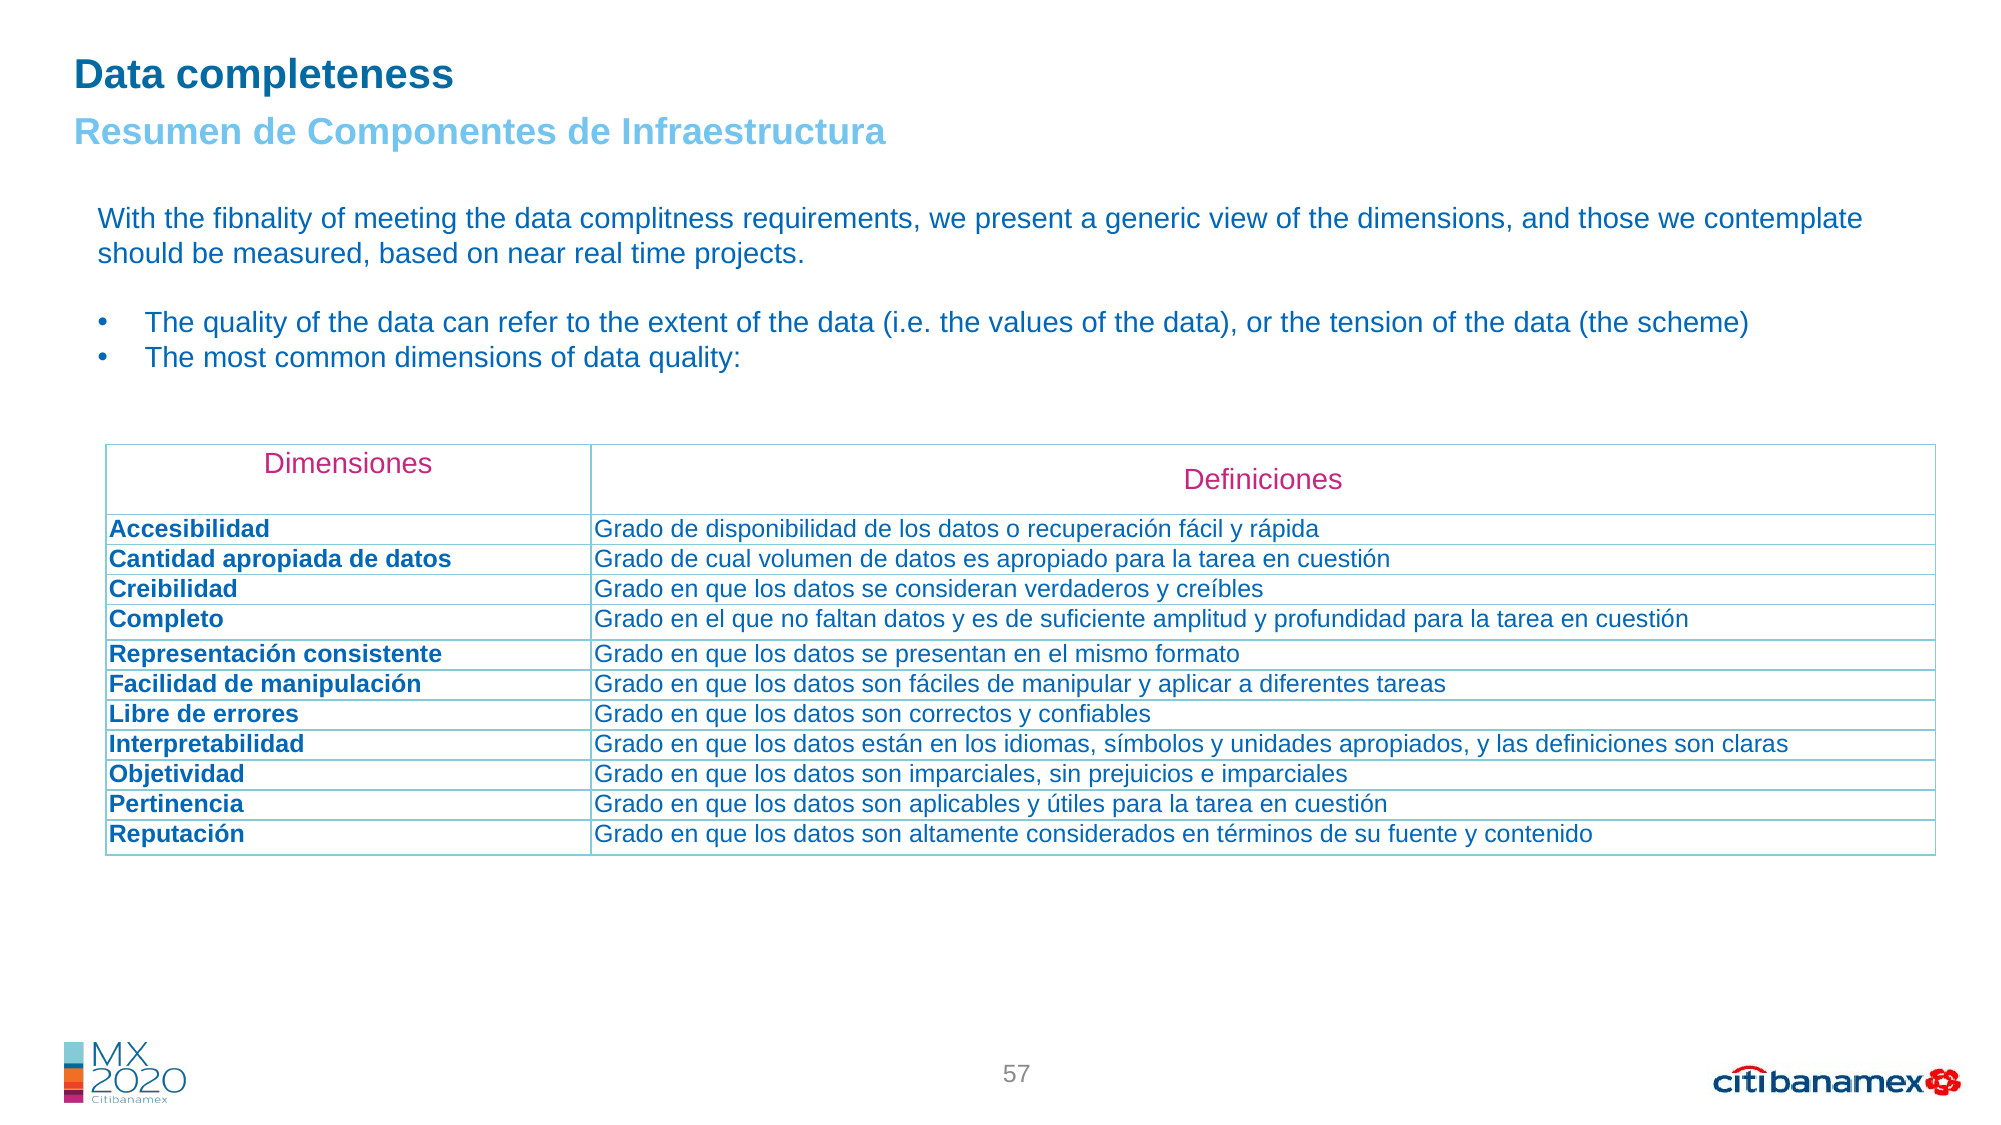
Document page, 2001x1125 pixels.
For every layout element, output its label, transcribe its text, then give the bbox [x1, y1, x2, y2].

picture [64, 1042, 186, 1103]
table_header Definiciones [592, 445, 1935, 514]
table_cell Grado en que los datos están en los idiomas, símbolos y unidades apropiados, y las definiciones son claras [592, 731, 1935, 759]
table_cell Grado en que los datos son aplicables y útiles para la tarea en cuestión [592, 791, 1935, 819]
table_cell Grado en que los datos son imparciales, sin prejuicios e imparciales [592, 761, 1935, 789]
table_cell Grado en que los datos son altamente considerados en términos de su fuente y contenido [592, 821, 1935, 854]
table_cell Grado en el que no faltan datos y es de suficiente amplitud y profundidad para la tarea en cuestión [592, 605, 1935, 639]
table_cell Pertinencia [107, 791, 590, 819]
table_header Dimensiones [107, 445, 590, 514]
text_box Data completeness [66, 38, 1311, 104]
picture [1707, 1063, 1964, 1097]
table_cell Grado en que los datos son fáciles de manipular y aplicar a diferentes tareas [592, 671, 1935, 699]
table_cell Objetividad [107, 761, 590, 789]
table_cell Completo [107, 605, 590, 639]
table_cell Creibilidad [107, 575, 590, 604]
table_cell Representación consistente [107, 641, 590, 669]
text_box With the fibnality of meeting the data complitness requirements, we present a generic view of the dimensions, and those we contemplate should be measured, based on near real time projects. The quality of the data can refer to the extent of the data (i.e. the values of the data), or the tension of the data (the scheme) The most common dimensions of data quality: [82, 191, 1913, 382]
picture [97, 1042, 117, 1060]
table_cell Interpretabilidad [107, 731, 590, 759]
table_cell Cantidad apropiada de datos [107, 545, 590, 574]
table_cell Reputación [107, 821, 590, 854]
table_cell Grado en que los datos son correctos y confiables [592, 701, 1935, 729]
table_cell Libre de errores [107, 701, 590, 729]
picture [131, 1042, 144, 1050]
table_cell Grado de disponibilidad de los datos o recuperación fácil y rápida [592, 515, 1935, 544]
table_cell Accesibilidad [107, 515, 590, 544]
table_cell Grado en que los datos se consideran verdaderos y creíbles [592, 575, 1935, 604]
table_cell Grado en que los datos se presentan en el mismo formato [592, 641, 1935, 669]
text_box Resumen de Componentes de Infraestructura [66, 100, 942, 160]
table_cell Grado de cual volumen de datos es apropiado para la tarea en cuestión [592, 545, 1935, 574]
table_cell Facilidad de manipulación [107, 671, 590, 699]
